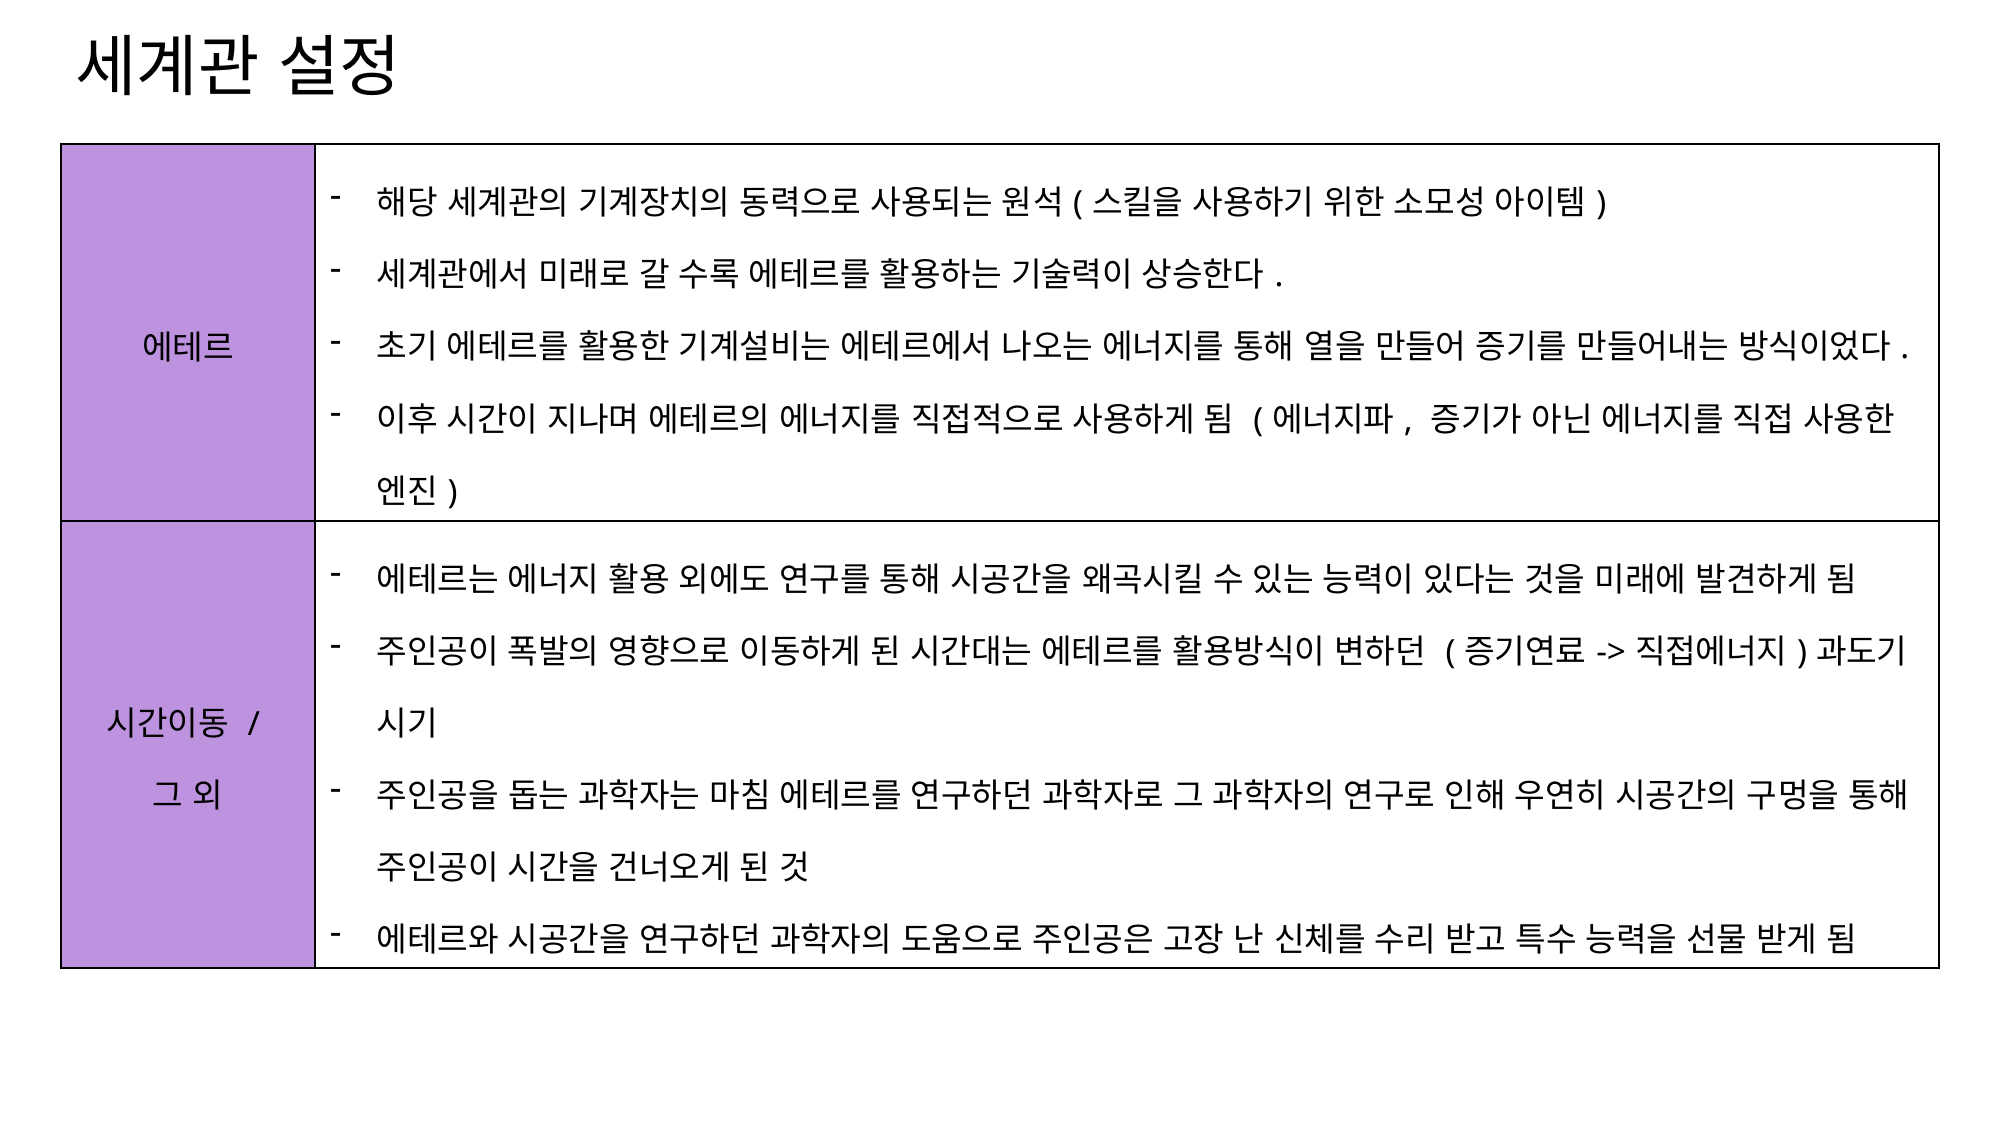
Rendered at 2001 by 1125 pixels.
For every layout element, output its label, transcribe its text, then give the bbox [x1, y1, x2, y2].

table_cell 에테르는 에너지 활용 외에도 연구를 통해 시공간을 왜곡시킬 수 있는 능력이 있다는 것을 미래에 발견하게 됨 주인공이 폭발의 영향으로 이동하게 된 시간대는 에테르를 활용방식이 변하던 (증기연료->직접에너지)과도기 시기 주인공을 돕는 과학자는 마침 에테르를 연구하던 과학자로 그 과학자의 연구로 인해 우연히 시공간의 구멍을 통해 주인공이 시간을 건너오게 된 것 에테르와 시공간을 연구하던 과학자의 도움으로 주인공은 고장 난 신체를 수리 받고 특수 능력을 선물 받게 됨 [316, 522, 1938, 967]
table_header 에테르 [62, 145, 314, 520]
table_cell 시간이동 / 그 외 [62, 522, 314, 967]
table_header 해당 세계관의 기계장치의 동력으로 사용되는 원석(스킬을 사용하기 위한 소모성 아이템) 세계관에서 미래로 갈 수록 에테르를 활용하는 기술력이 상승한다. 초기 에테르를 활용한 기계설비는 에테르에서 나오는 에너지를 통해 열을 만들어 증기를 만들어내는 방식이었다. 이후 시간이 지나며 에테르의 에너지를 직접적으로 사용하게 됨 (에너지파, 증기가 아닌 에너지를 직접 사용한 엔진) [316, 145, 1938, 520]
title 세계관 설정 [60, 25, 1786, 143]
